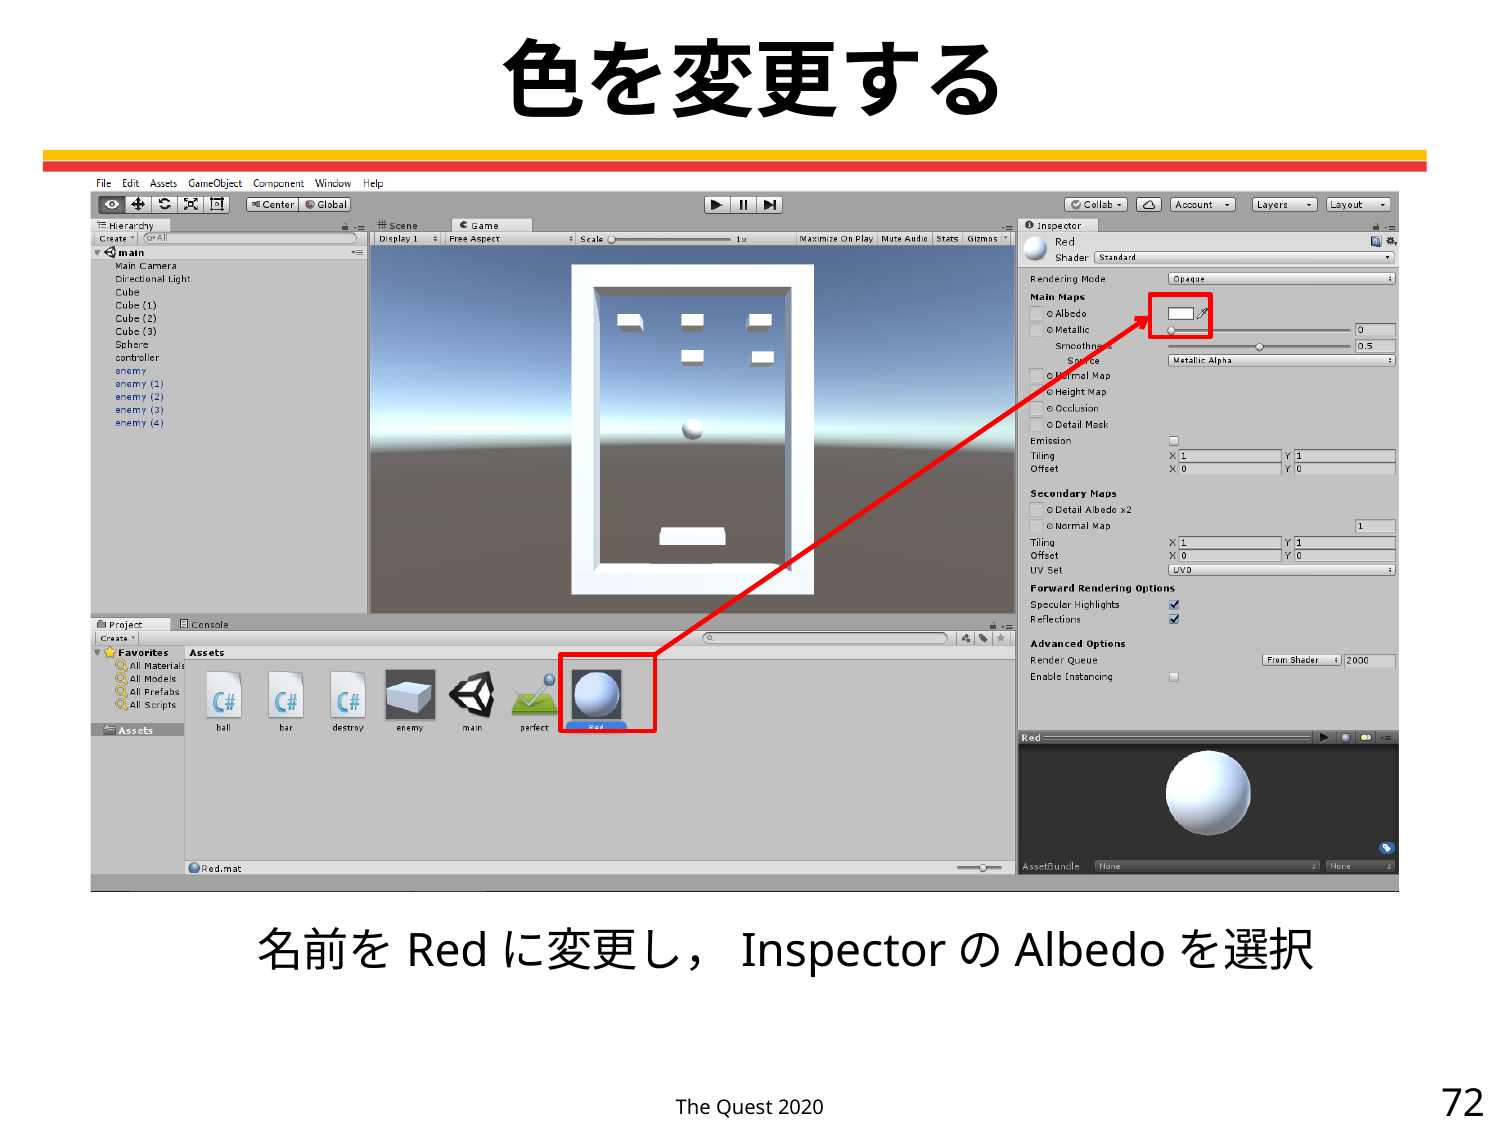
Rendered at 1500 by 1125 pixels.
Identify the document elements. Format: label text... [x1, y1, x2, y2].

footer The Quest 2020 [512, 1087, 988, 1125]
slide_number 72 [1149, 1074, 1500, 1125]
picture [90, 175, 1400, 893]
title 色を変更する [19, 8, 1491, 144]
text_box 名前をRedに変更し，InspectorのAlbedoを選択 [242, 913, 1330, 984]
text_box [654, 315, 1151, 655]
